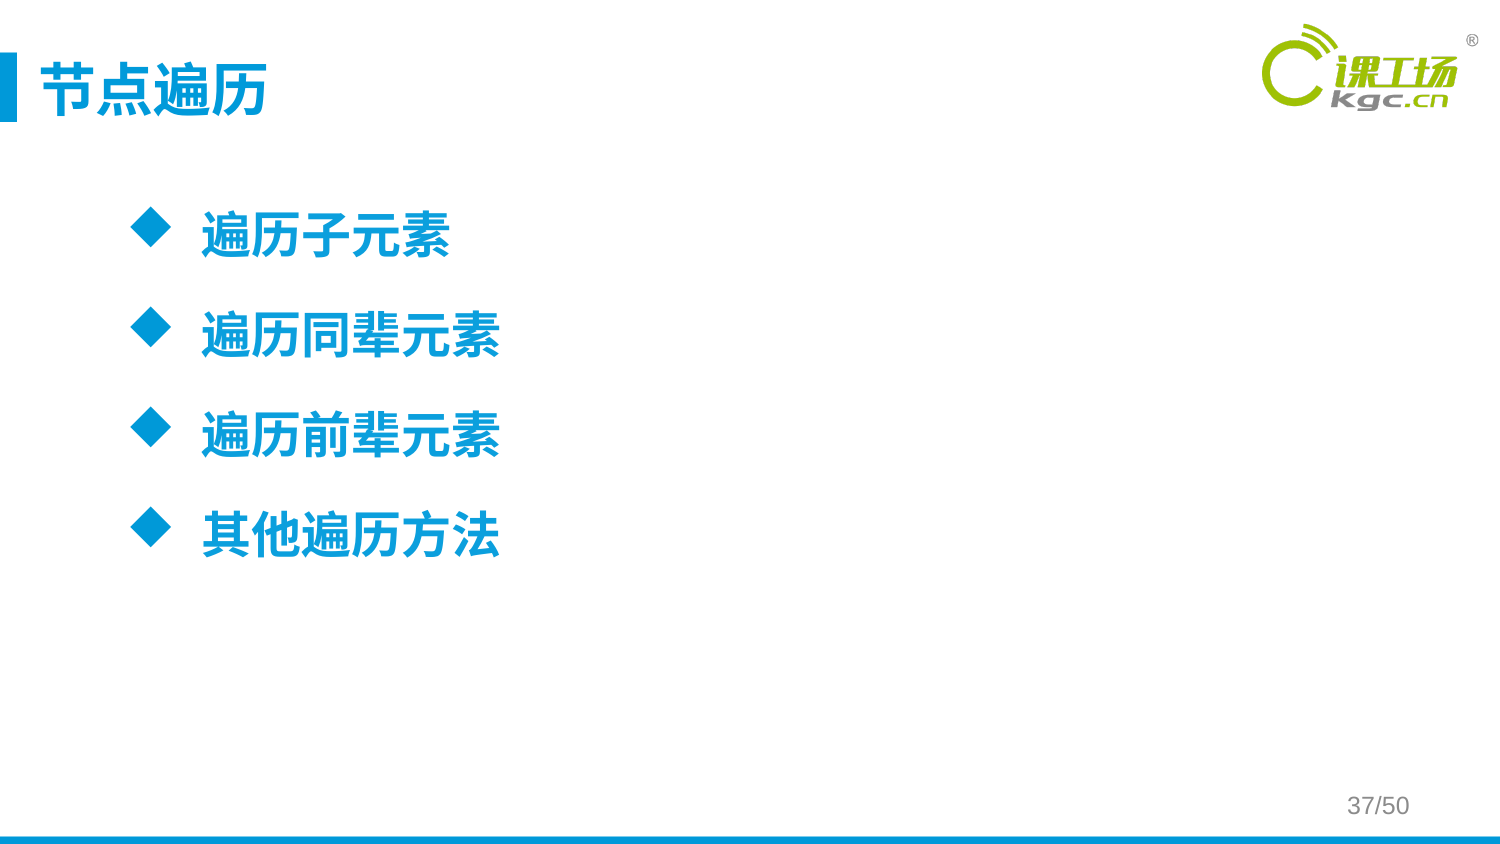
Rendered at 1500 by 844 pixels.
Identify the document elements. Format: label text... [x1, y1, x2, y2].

title 节点遍历 [37, 33, 1390, 151]
list 遍历子元素 遍历同辈元素 遍历前辈元素 其他遍历方法 [110, 166, 1385, 724]
slide_number 37/50 [1074, 782, 1425, 828]
picture [0, 0, 1500, 836]
